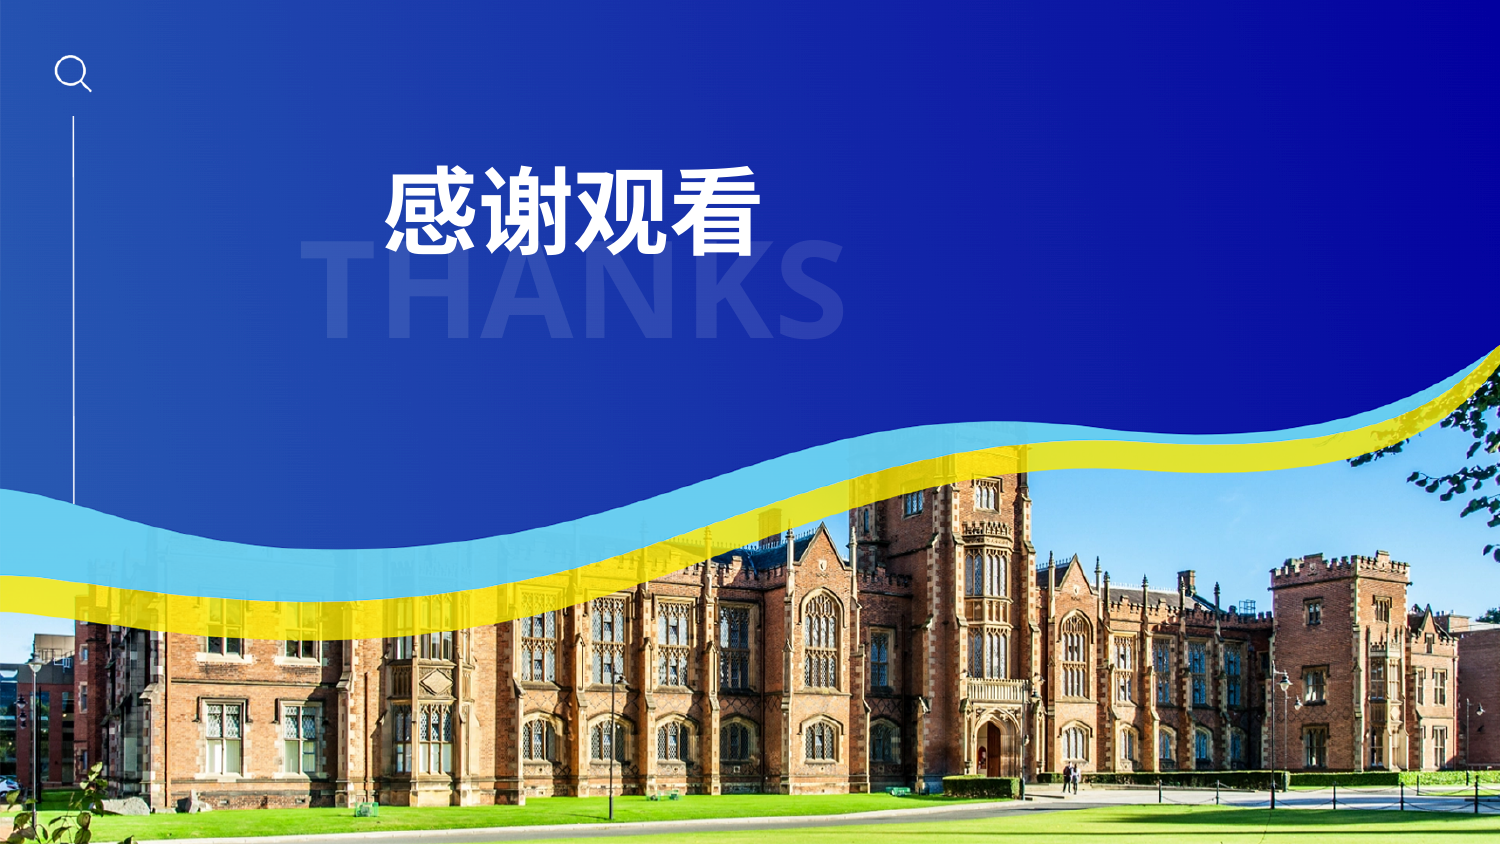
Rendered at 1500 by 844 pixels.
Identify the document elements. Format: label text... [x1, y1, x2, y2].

picture [0, 0, 1500, 844]
text_box THANKS [208, 166, 940, 399]
text_box 感谢观看 [289, 135, 859, 262]
